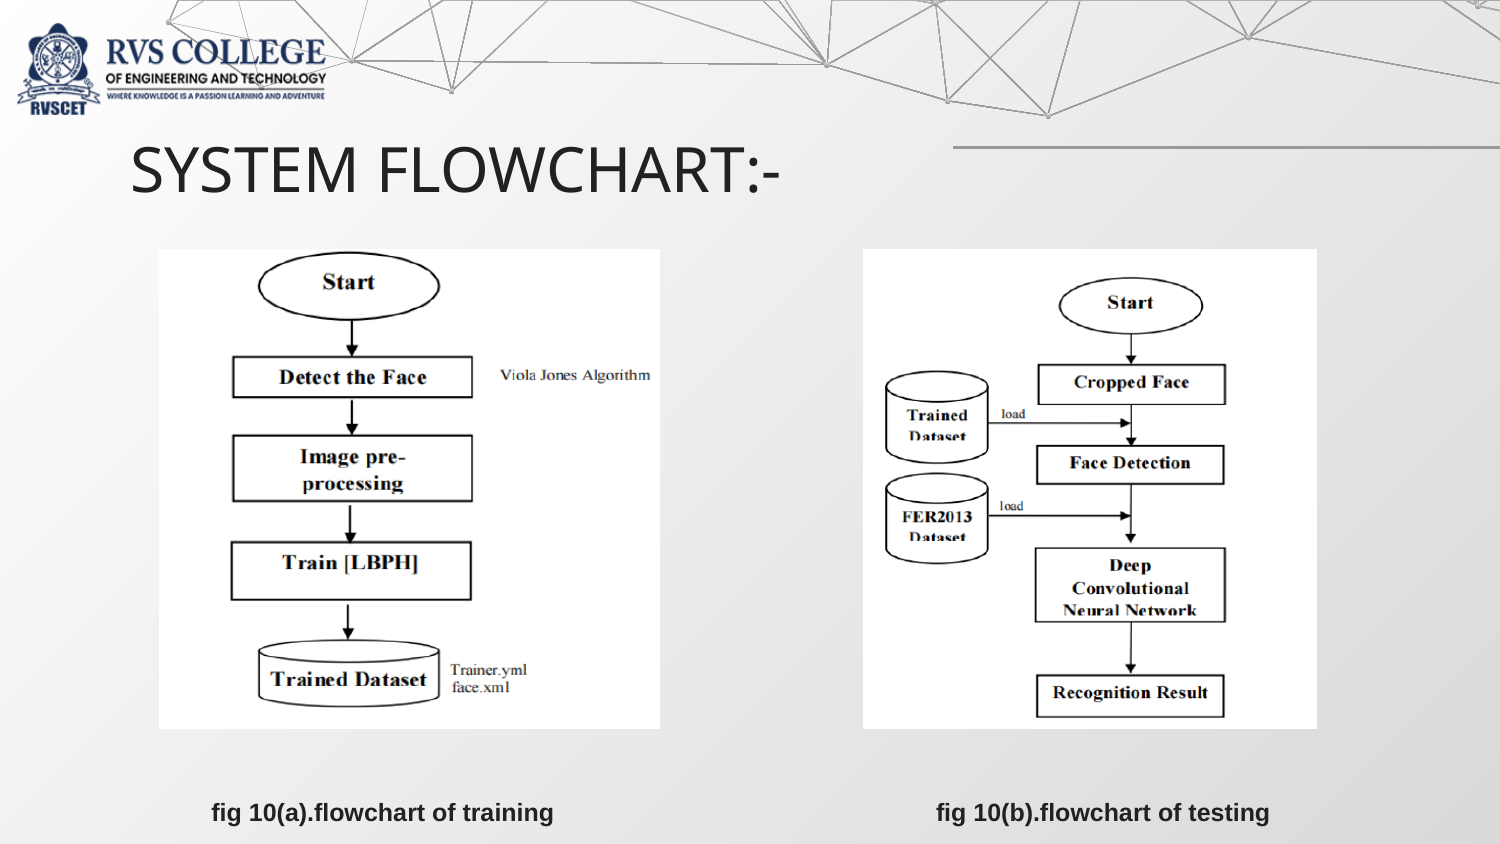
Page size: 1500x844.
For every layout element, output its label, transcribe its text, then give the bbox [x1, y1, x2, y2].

title SYSTEM FLOWCHART:- fig 10(a).flowchart of training fig 10(b).flowchart of testing [115, 114, 1382, 211]
picture [16, 22, 326, 115]
picture [158, 249, 660, 730]
picture [863, 249, 1318, 730]
